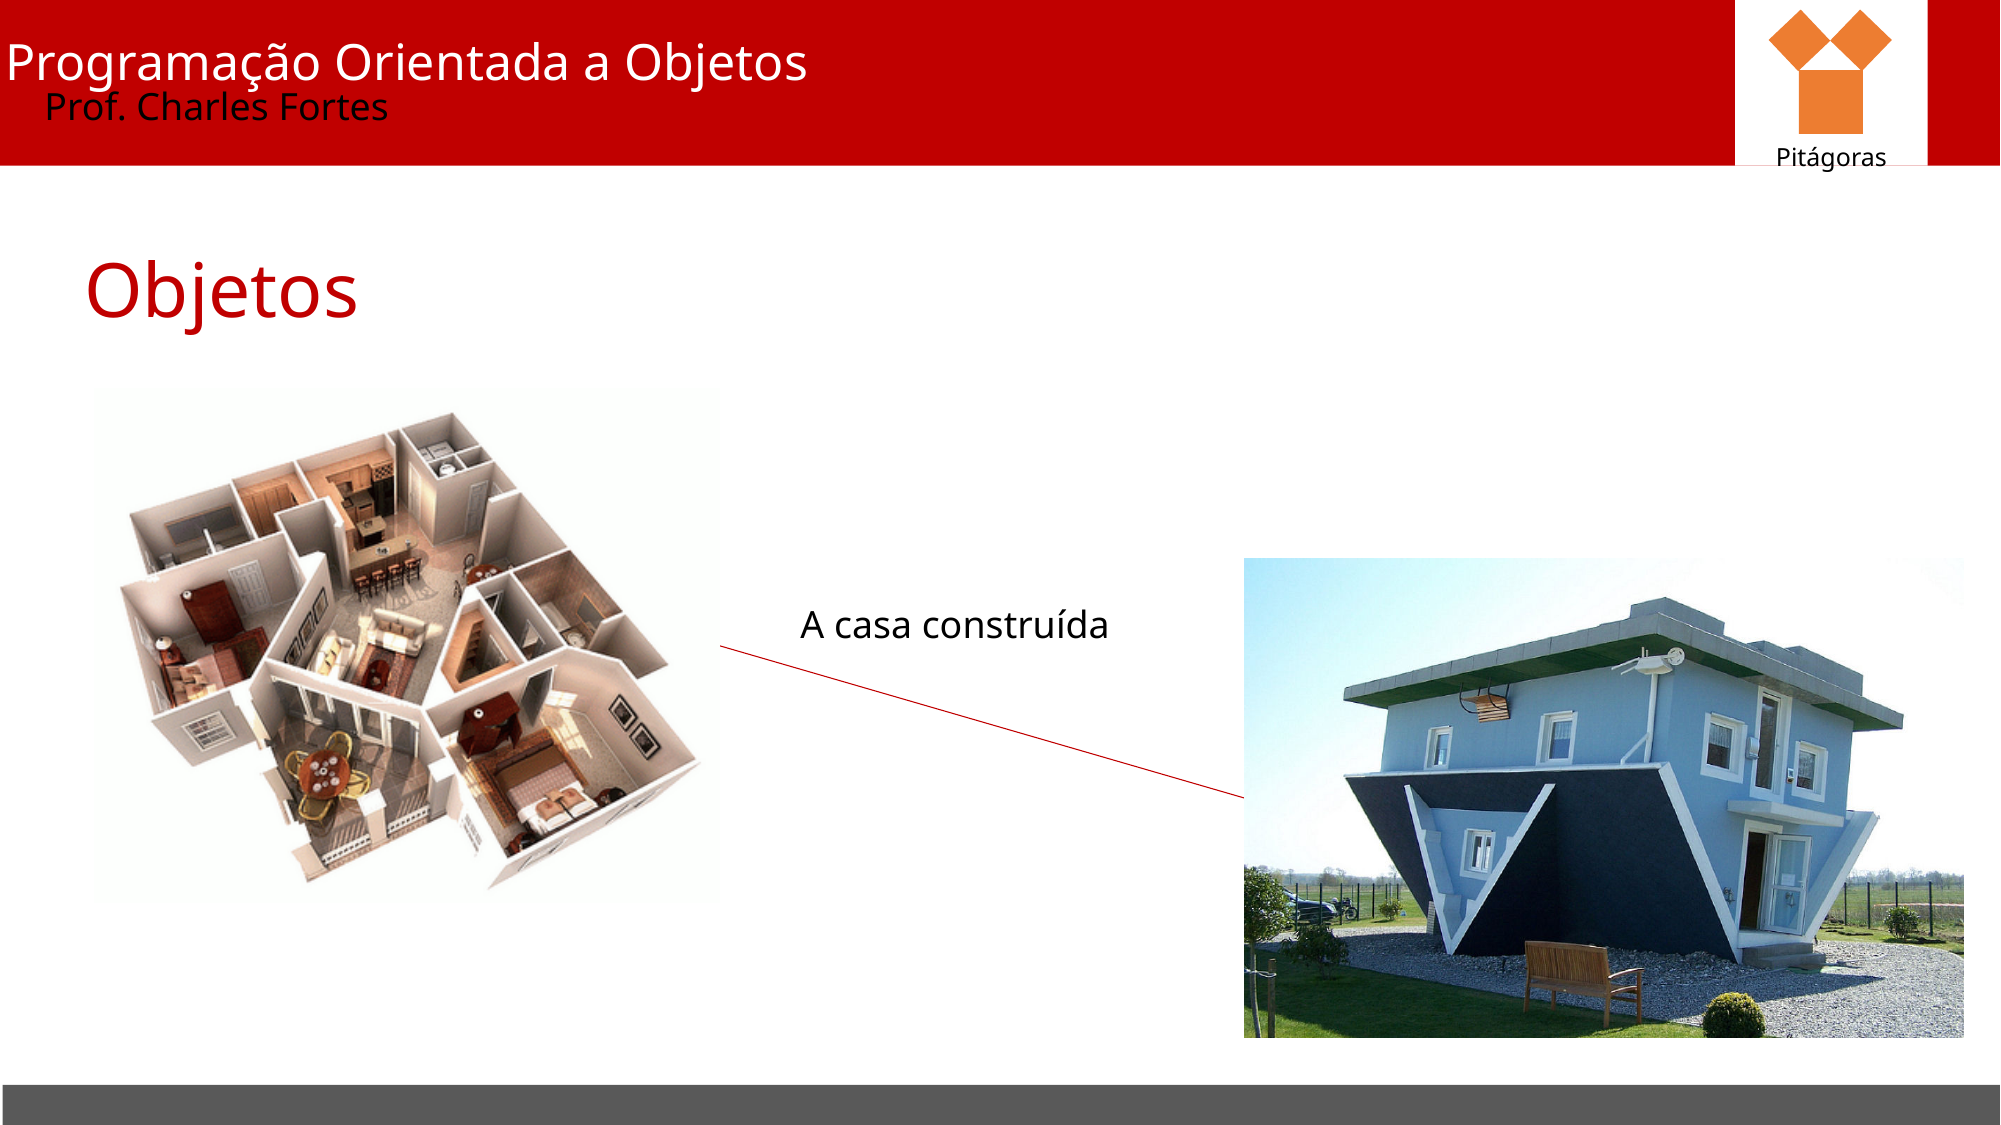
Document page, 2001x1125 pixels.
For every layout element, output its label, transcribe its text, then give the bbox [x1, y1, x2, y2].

text_box A casa construída [785, 593, 1232, 645]
text_box Prof. Charles Fortes [29, 75, 405, 136]
text_box [1929, 0, 2000, 167]
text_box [720, 645, 1244, 798]
text_box [1734, 0, 1929, 167]
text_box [1767, 18, 1896, 180]
picture [94, 388, 720, 903]
picture [1244, 558, 1965, 1038]
text_box Objetos [69, 235, 374, 340]
text_box [2, 1084, 2000, 1125]
text_box Programação Orientada a Objetos [0, 23, 824, 98]
text_box [0, 0, 1734, 167]
